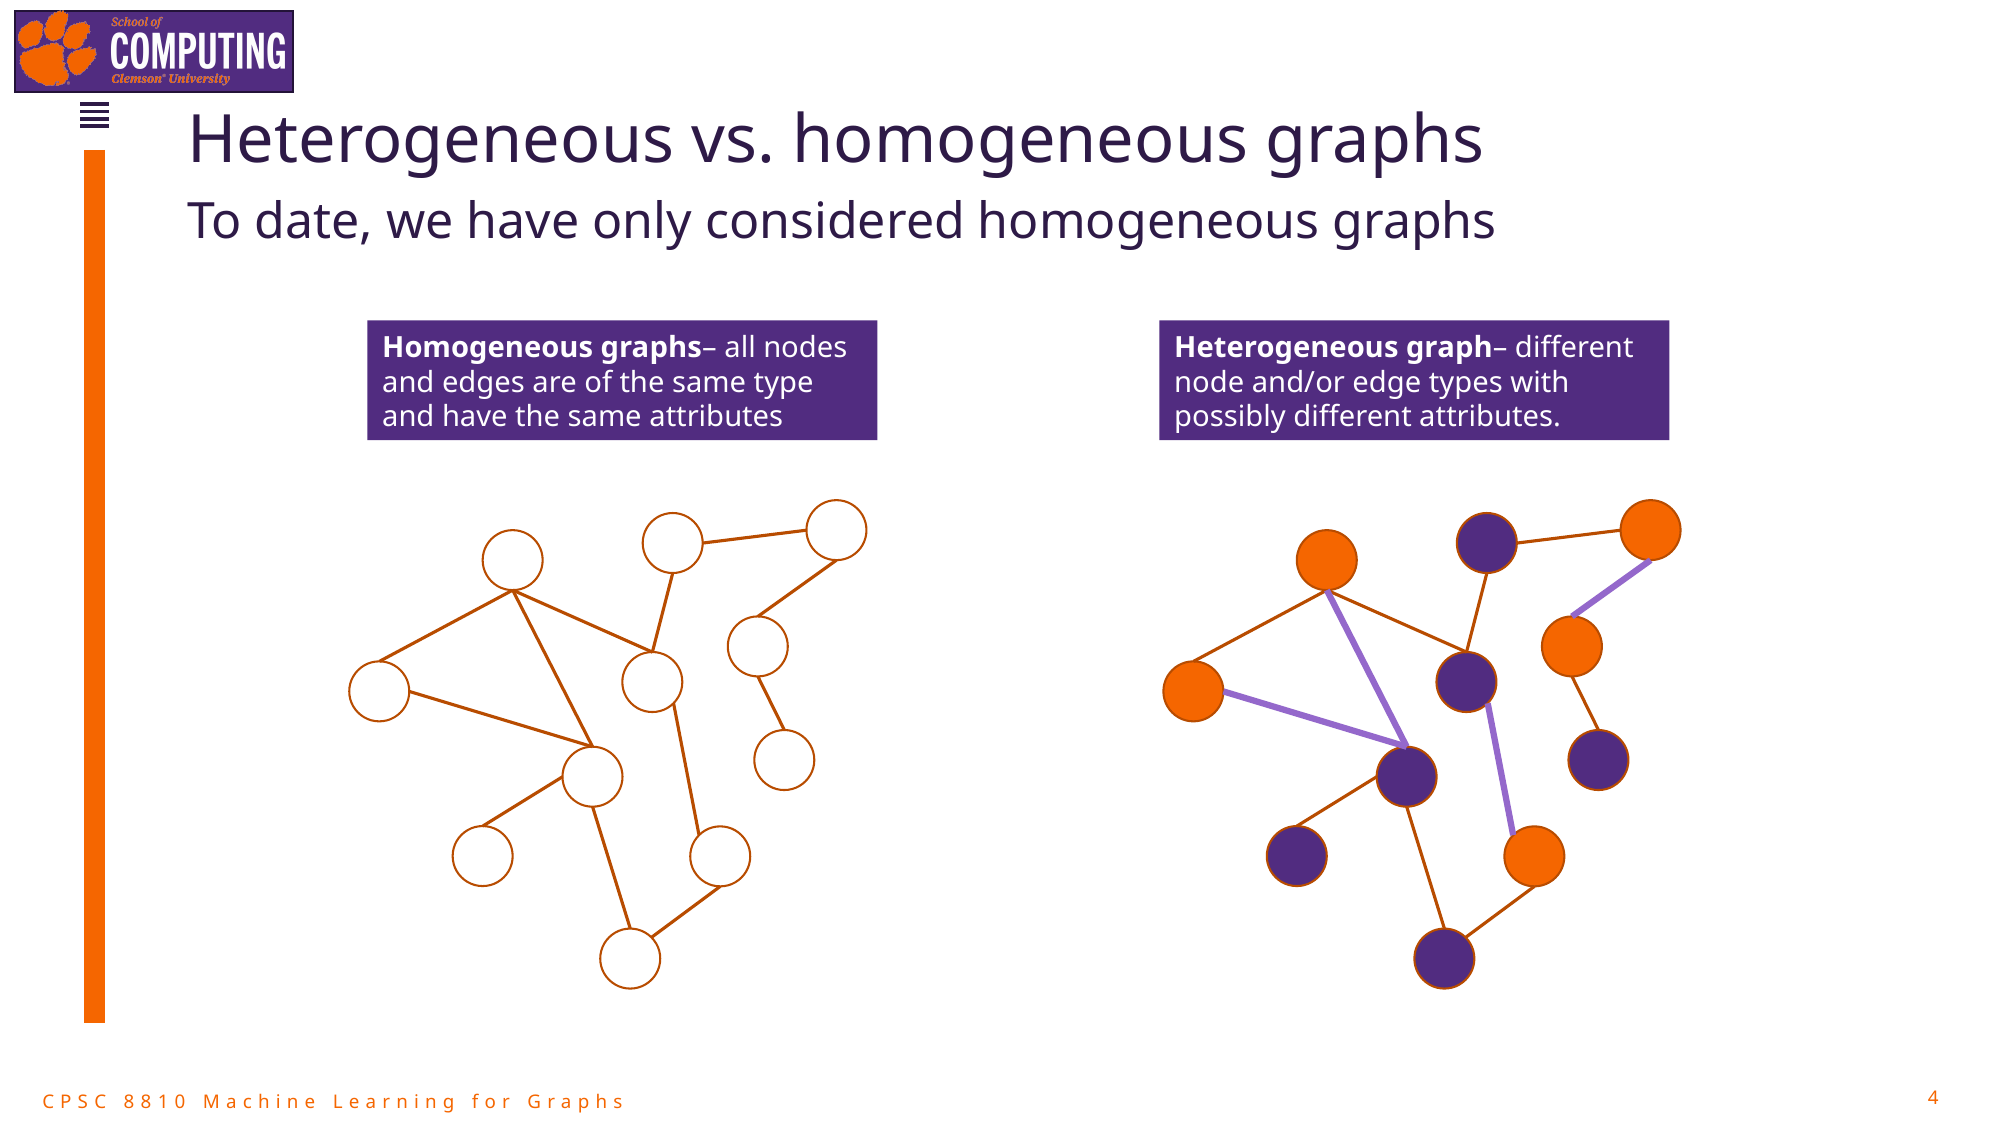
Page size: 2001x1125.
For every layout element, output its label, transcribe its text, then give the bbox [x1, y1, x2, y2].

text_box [1516, 530, 1621, 543]
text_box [1571, 676, 1599, 731]
title Heterogeneous vs. homogeneous graphs [187, 104, 1913, 178]
picture [18, 10, 285, 86]
text_box [1375, 745, 1438, 808]
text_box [1466, 572, 1487, 653]
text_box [1571, 560, 1651, 617]
text_box [1265, 825, 1328, 888]
list To date, we have only considered homogeneous graphs [187, 195, 1621, 305]
text_box Heterogeneous graph– different node and/or edge types with possibly different attributes. [1159, 320, 1670, 441]
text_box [1487, 703, 1514, 836]
text_box [1619, 499, 1682, 562]
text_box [1193, 590, 1326, 662]
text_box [1407, 590, 1466, 653]
text_box [1567, 729, 1630, 792]
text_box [1465, 886, 1535, 938]
text_box [1503, 825, 1566, 888]
text_box Homogeneous graphs– all nodes and edges are of the same type and have the same attributes [367, 320, 878, 441]
text_box [1162, 660, 1225, 723]
text_box [1455, 511, 1518, 574]
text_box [1223, 691, 1407, 747]
text_box [1435, 653, 1498, 714]
text_box [1540, 615, 1603, 678]
text_box [1413, 927, 1476, 990]
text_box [1326, 590, 1407, 691]
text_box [1406, 806, 1445, 929]
text_box [1295, 529, 1358, 590]
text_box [349, 500, 867, 989]
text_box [1296, 776, 1377, 827]
